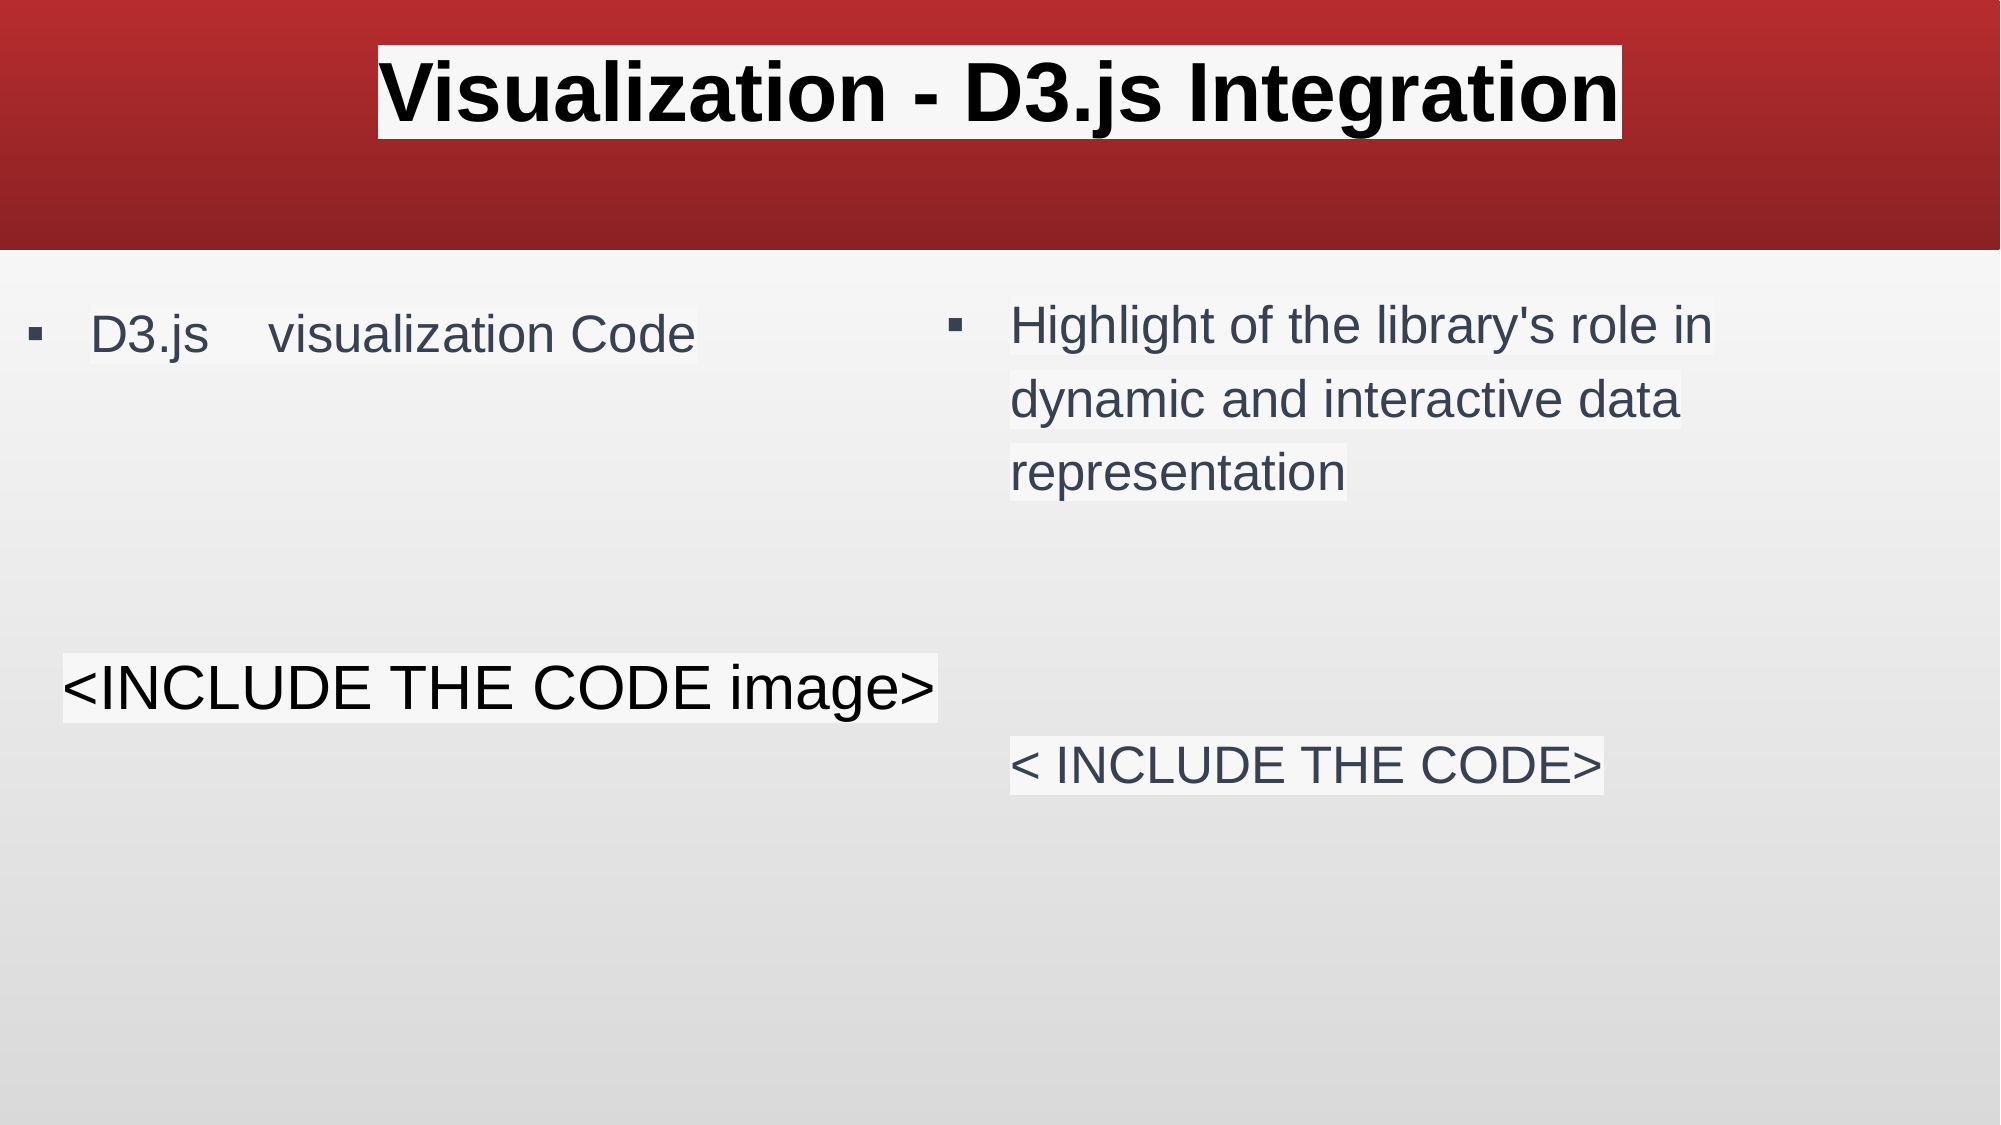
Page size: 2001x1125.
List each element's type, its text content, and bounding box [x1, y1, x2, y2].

list D3.js visualization Code <INCLUDE THE CODE image> [0, 299, 920, 1050]
title Visualization - D3.js Integration [174, 16, 1825, 234]
text_box Highlight of the library's role in dynamic and interactive data representation < INCLUDE THE CODE> [920, 283, 1980, 1105]
